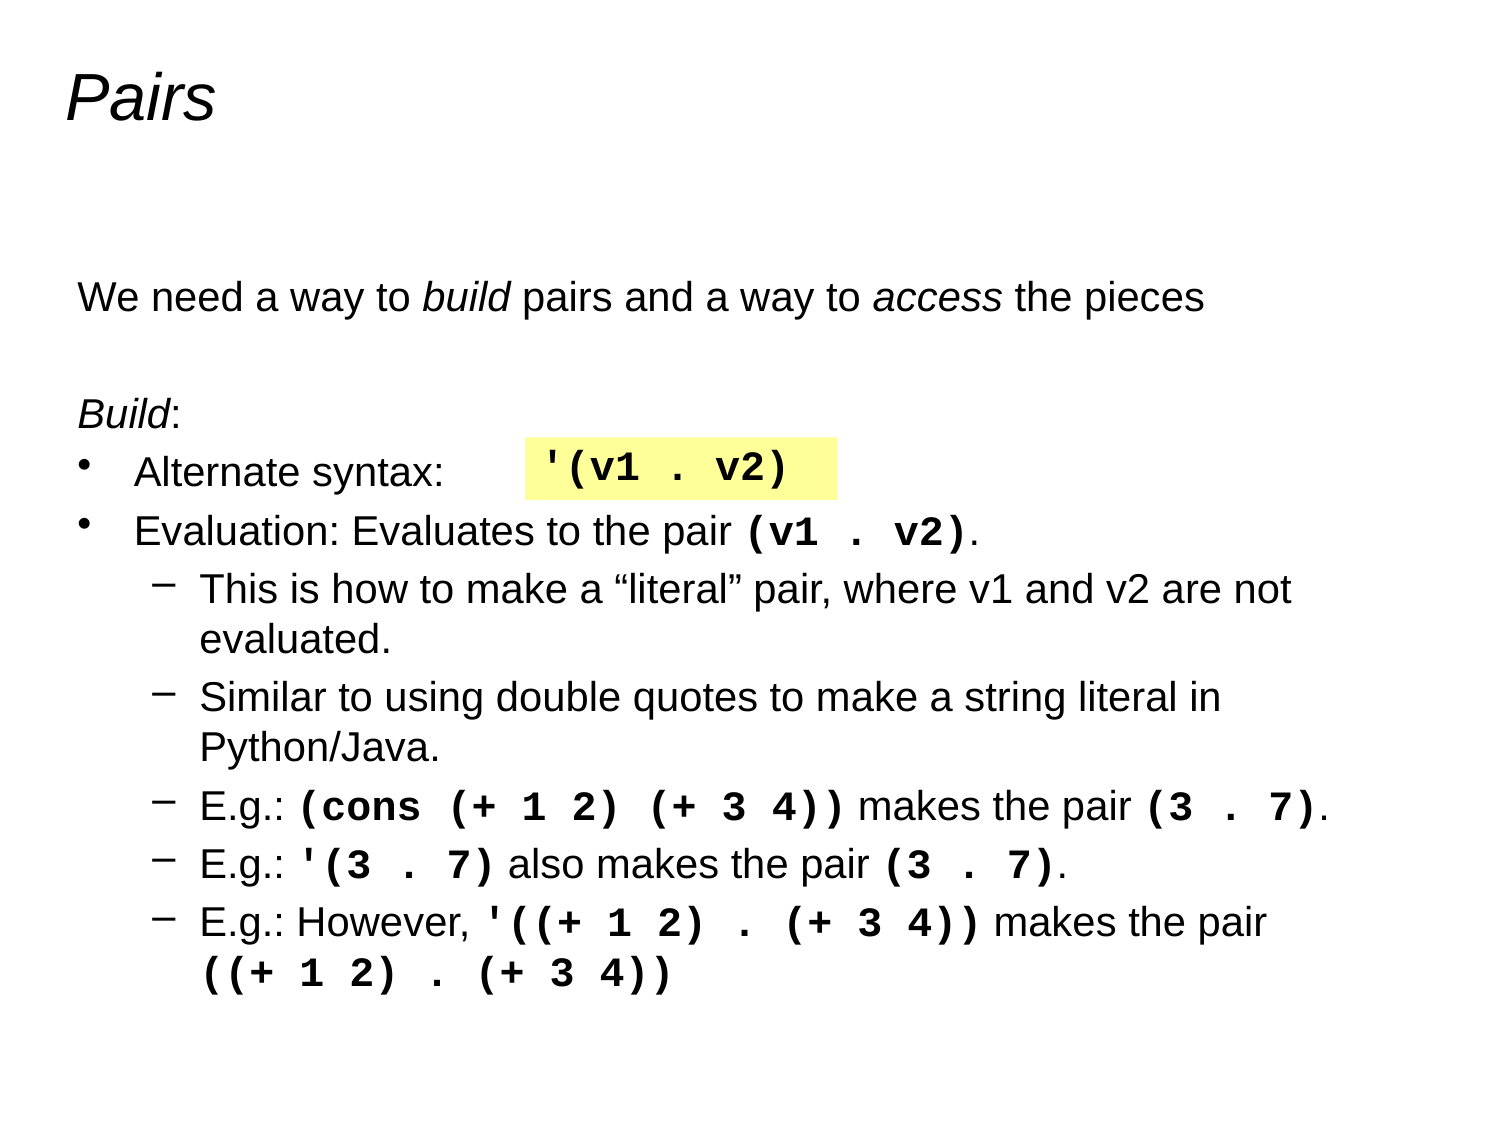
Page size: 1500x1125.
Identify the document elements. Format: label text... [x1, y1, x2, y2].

title Pairs [49, 49, 1451, 138]
list We need a way to build pairs and a way to access the pieces Build: Alternate syntax: Evaluation: Evaluates to the pair (v1 . v2). This is how to make a “literal” pair, where v1 and v2 are not evaluated. Similar to using double quotes to make a string literal in Python/Java. E.g.: (cons (+ 1 2) (+ 3 4)) makes the pair (3 . 7). E.g.: '(3 . 7) also makes the pair (3 . 7). E.g.: However, '((+ 1 2) . (+ 3 4)) makes the pair ((+ 1 2) . (+ 3 4)) [62, 262, 1488, 1001]
text_box '(v1 . v2) [524, 437, 838, 500]
